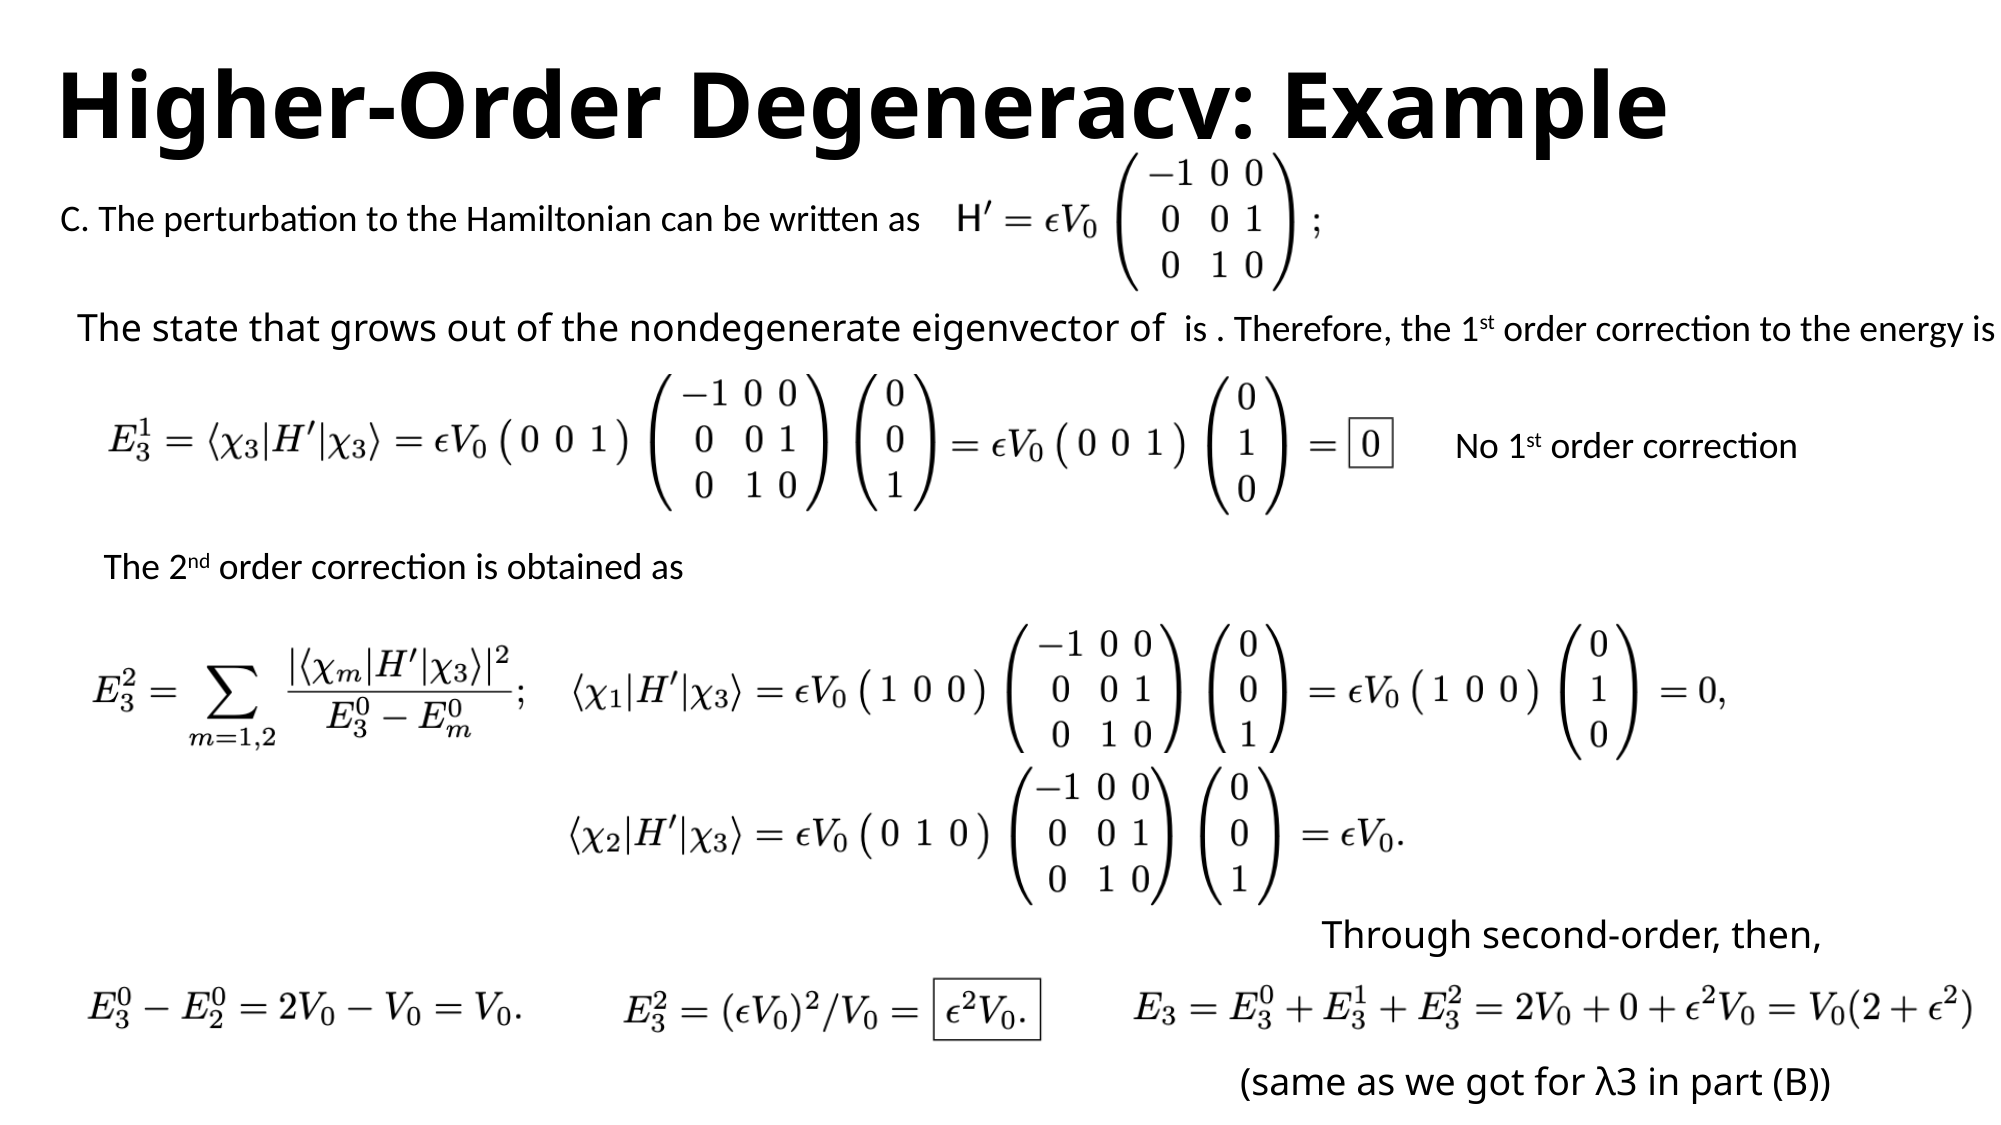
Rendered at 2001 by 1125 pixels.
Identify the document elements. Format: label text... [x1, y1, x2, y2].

picture [102, 370, 1401, 523]
picture [74, 594, 1732, 906]
picture [942, 139, 1326, 296]
picture [1121, 964, 1984, 1051]
text_box (same as we got for λ3 in part (B)) [1225, 1051, 1856, 1111]
picture [612, 964, 1063, 1061]
text_box No 1st order correction [1440, 413, 1814, 474]
text_box C. The perturbation to the Hamiltonian can be written as [45, 187, 937, 247]
text_box The 2nd order correction is obtained as [88, 534, 700, 594]
text_box Higher-Order Degeneracy: Example [40, 0, 1766, 218]
text_box Through second-order, then, [1306, 903, 1855, 964]
picture [73, 964, 535, 1046]
